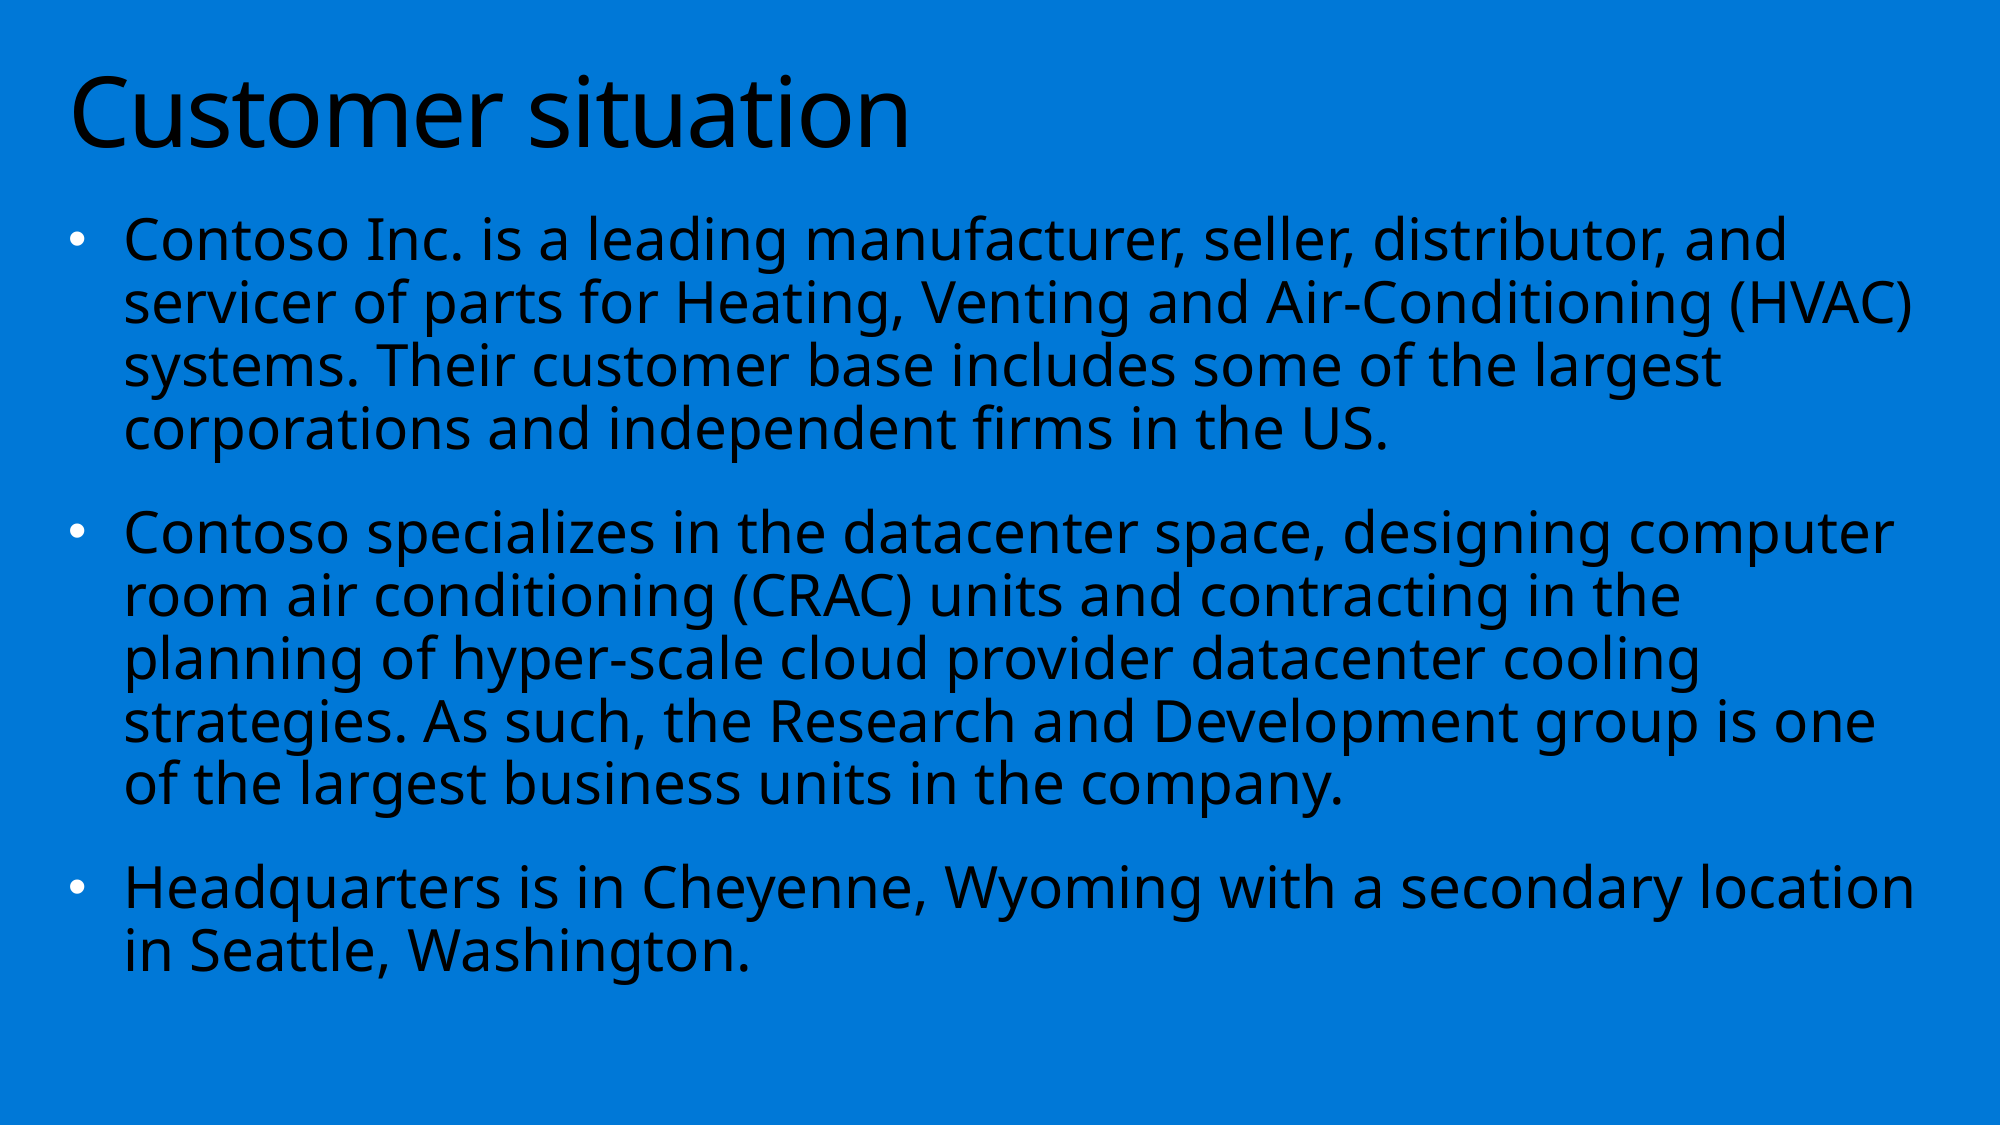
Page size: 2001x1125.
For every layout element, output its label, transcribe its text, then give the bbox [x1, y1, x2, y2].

list Contoso Inc. is a leading manufacturer, seller, distributor, and servicer of parts for Heating, Venting and Air-Conditioning (HVAC) systems. Their customer base includes some of the largest corporations and independent firms in the US. Contoso specializes in the datacenter space, designing computer room air conditioning (CRAC) units and contracting in the planning of hyper-scale cloud provider datacenter cooling strategies. As such, the Research and Development group is one of the largest business units in the company. Headquarters is in Cheyenne, Wyoming with a secondary location in Seattle, Washington. [44, 196, 1956, 951]
title Customer situation [44, 47, 1957, 196]
